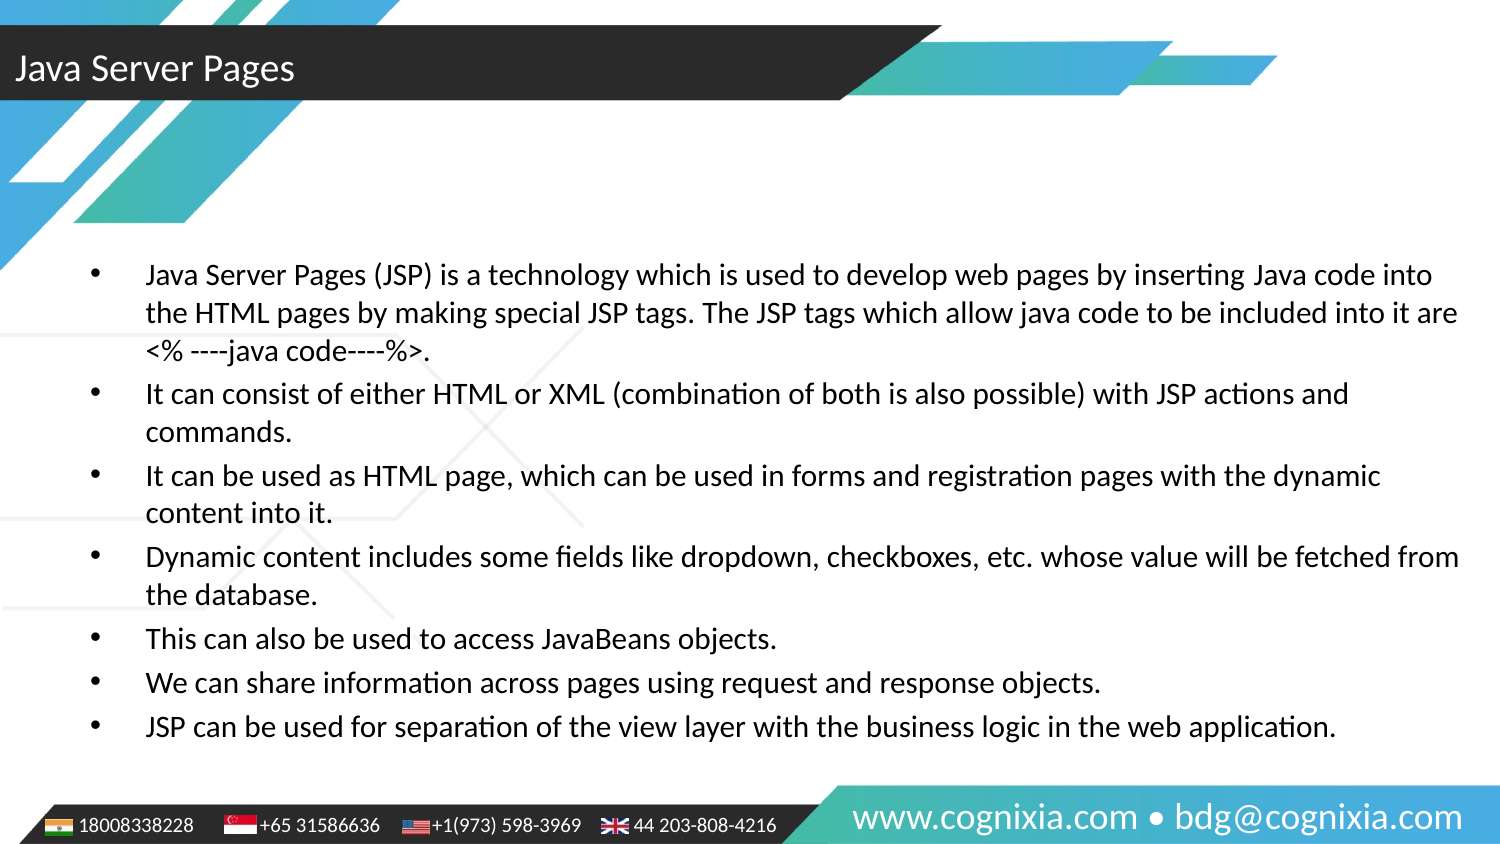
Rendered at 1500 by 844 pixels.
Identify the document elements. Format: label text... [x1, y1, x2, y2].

picture [0, 0, 1500, 844]
list Java Server Pages (JSP) is a technology which is used to develop web pages by inserting Java code into the HTML pages by making special JSP tags. The JSP tags which allow java code to be included into it are <% ----java code----%>. It can consist of either HTML or XML (combination of both is also possible) with JSP actions and commands. It can be used as HTML page, which can be used in forms and registration pages with the dynamic content into it. Dynamic content includes some fields like dropdown, checkboxes, etc. whose value will be fetched from the database. This can also be used to access JavaBeans objects. We can share information across pages using request and response objects. JSP can be used for separation of the view layer with the business logic in the web application. [75, 246, 1488, 760]
title Java Server Pages [0, 33, 1216, 97]
